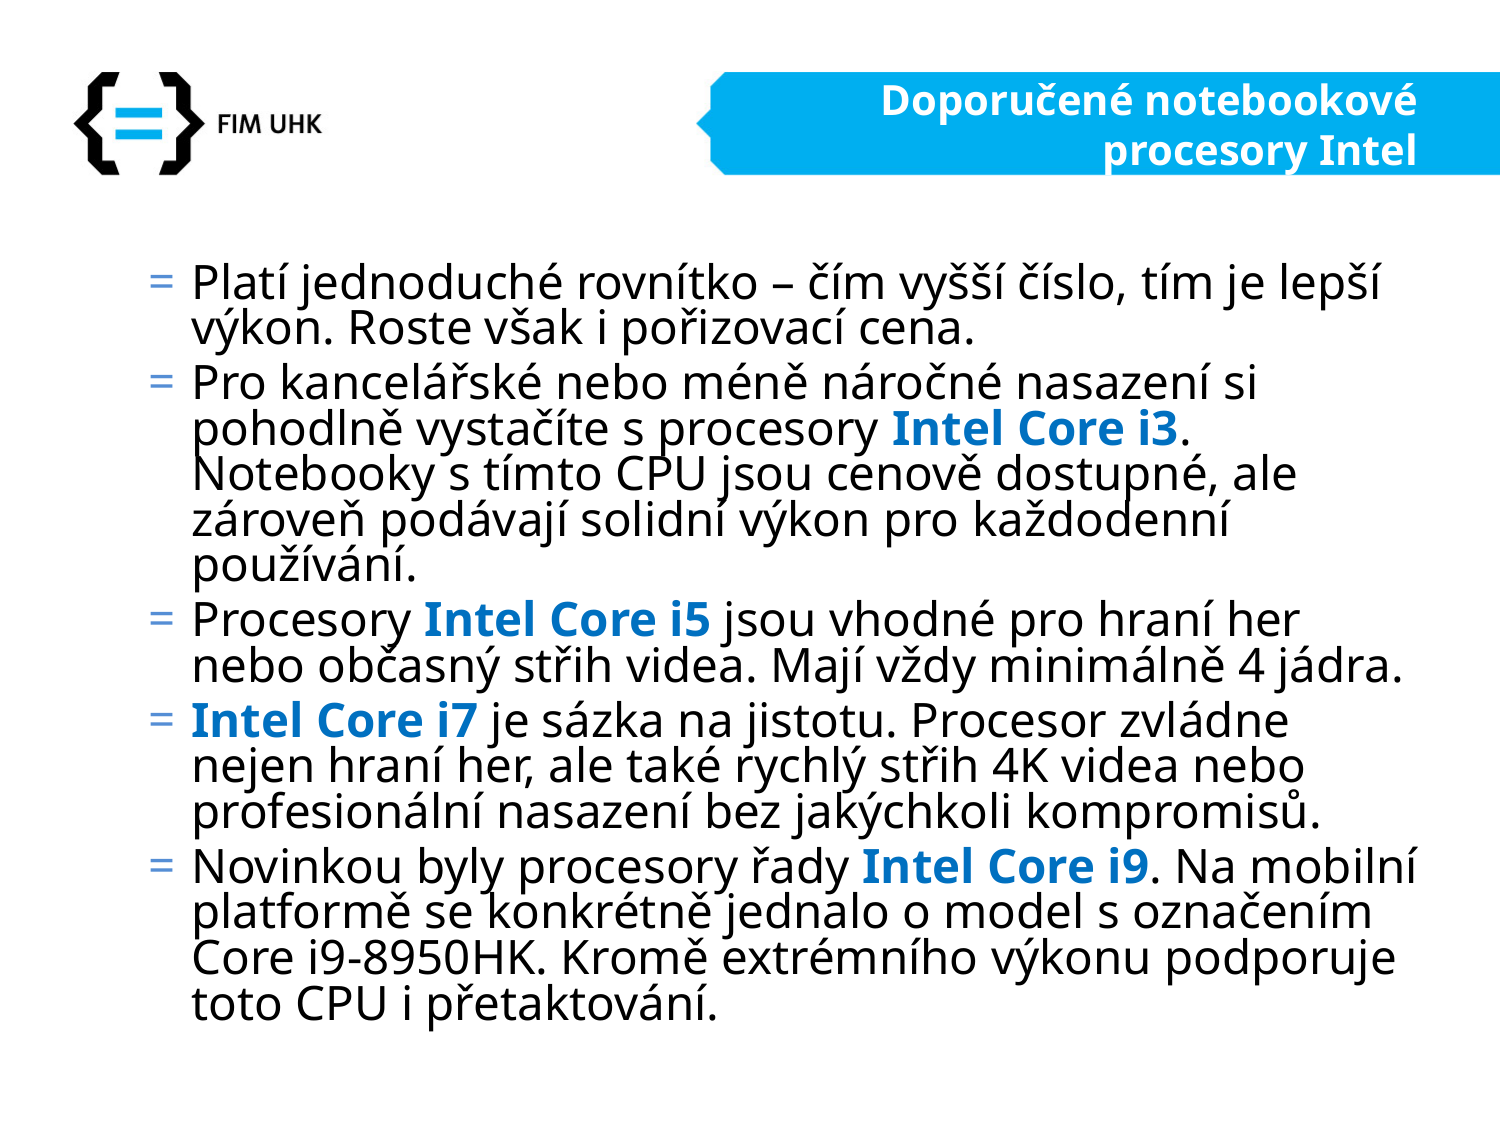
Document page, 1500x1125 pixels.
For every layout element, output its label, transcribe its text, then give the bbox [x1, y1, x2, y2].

picture [0, 0, 1500, 1125]
list Platí jednoduché rovnítko – čím vyšší číslo, tím je lepší výkon. Roste však i pořizovací cena. Pro kancelářské nebo méně náročné nasazení si pohodlně vystačíte s procesory Intel Core i3. Notebooky s tímto CPU jsou cenově dostupné, ale zároveň podávají solidní výkon pro každodenní používání. Procesory Intel Core i5 jsou vhodné pro hraní her nebo občasný střih videa. Mají vždy minimálně 4 jádra. Intel Core i7 je sázka na jistotu. Procesor zvládne nejen hraní her, ale také rychlý střih 4K videa nebo profesionální nasazení bez jakýchkoli kompromisů. Novinkou byly procesory řady Intel Core i9. Na mobilní platformě se konkrétně jednalo o model s označením Core i9-8950HK. Kromě extrémního výkonu podporuje toto CPU i přetaktování. [148, 262, 1425, 1043]
title Doporučené notebookové procesory Intel [766, 78, 1434, 169]
